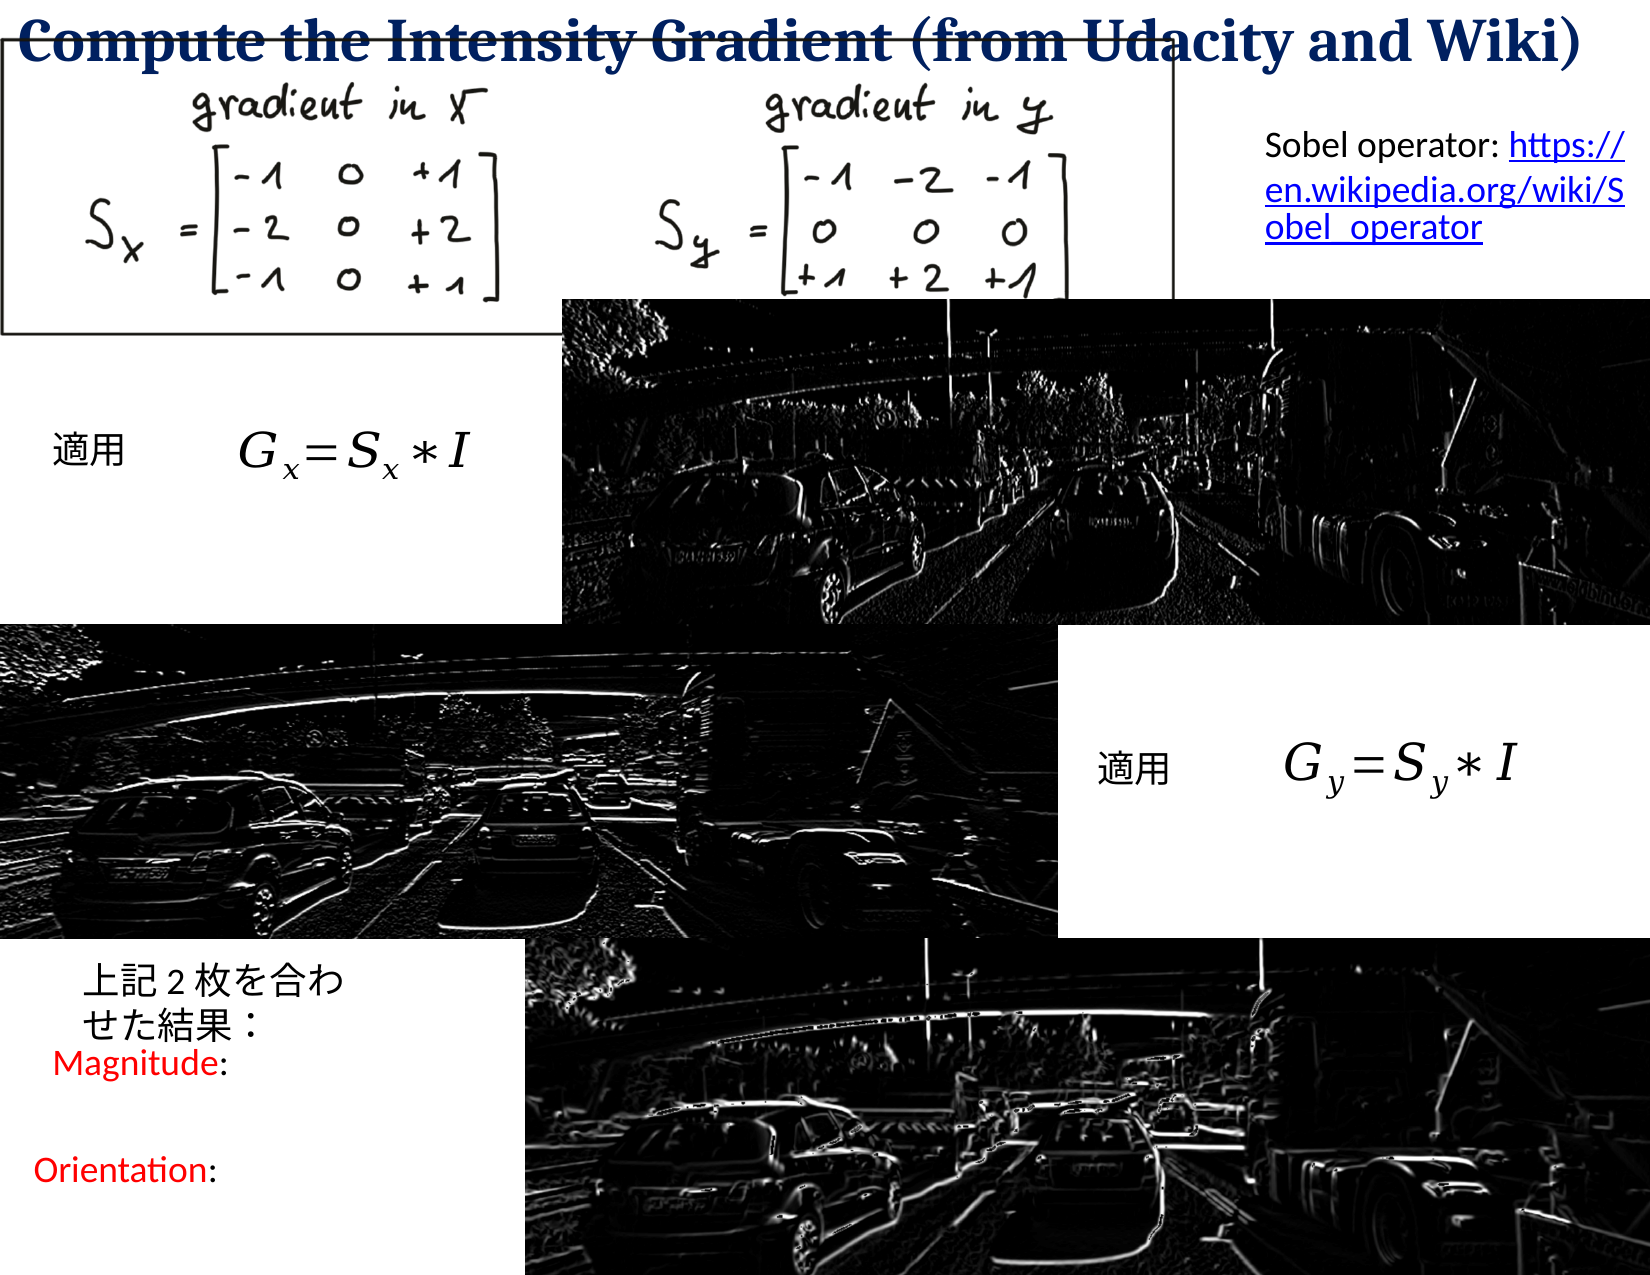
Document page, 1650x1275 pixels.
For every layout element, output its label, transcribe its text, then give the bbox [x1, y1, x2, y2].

title Compute the Intensity Gradient (from Udacity and Wiki) [18, 0, 1650, 150]
text_box Sobel operator: https://en.wikipedia.org/wiki/Sobel_operator [1250, 112, 1650, 218]
picture [0, 37, 1650, 1275]
text_box 上記2枚を合わせた結果： [67, 949, 393, 1055]
